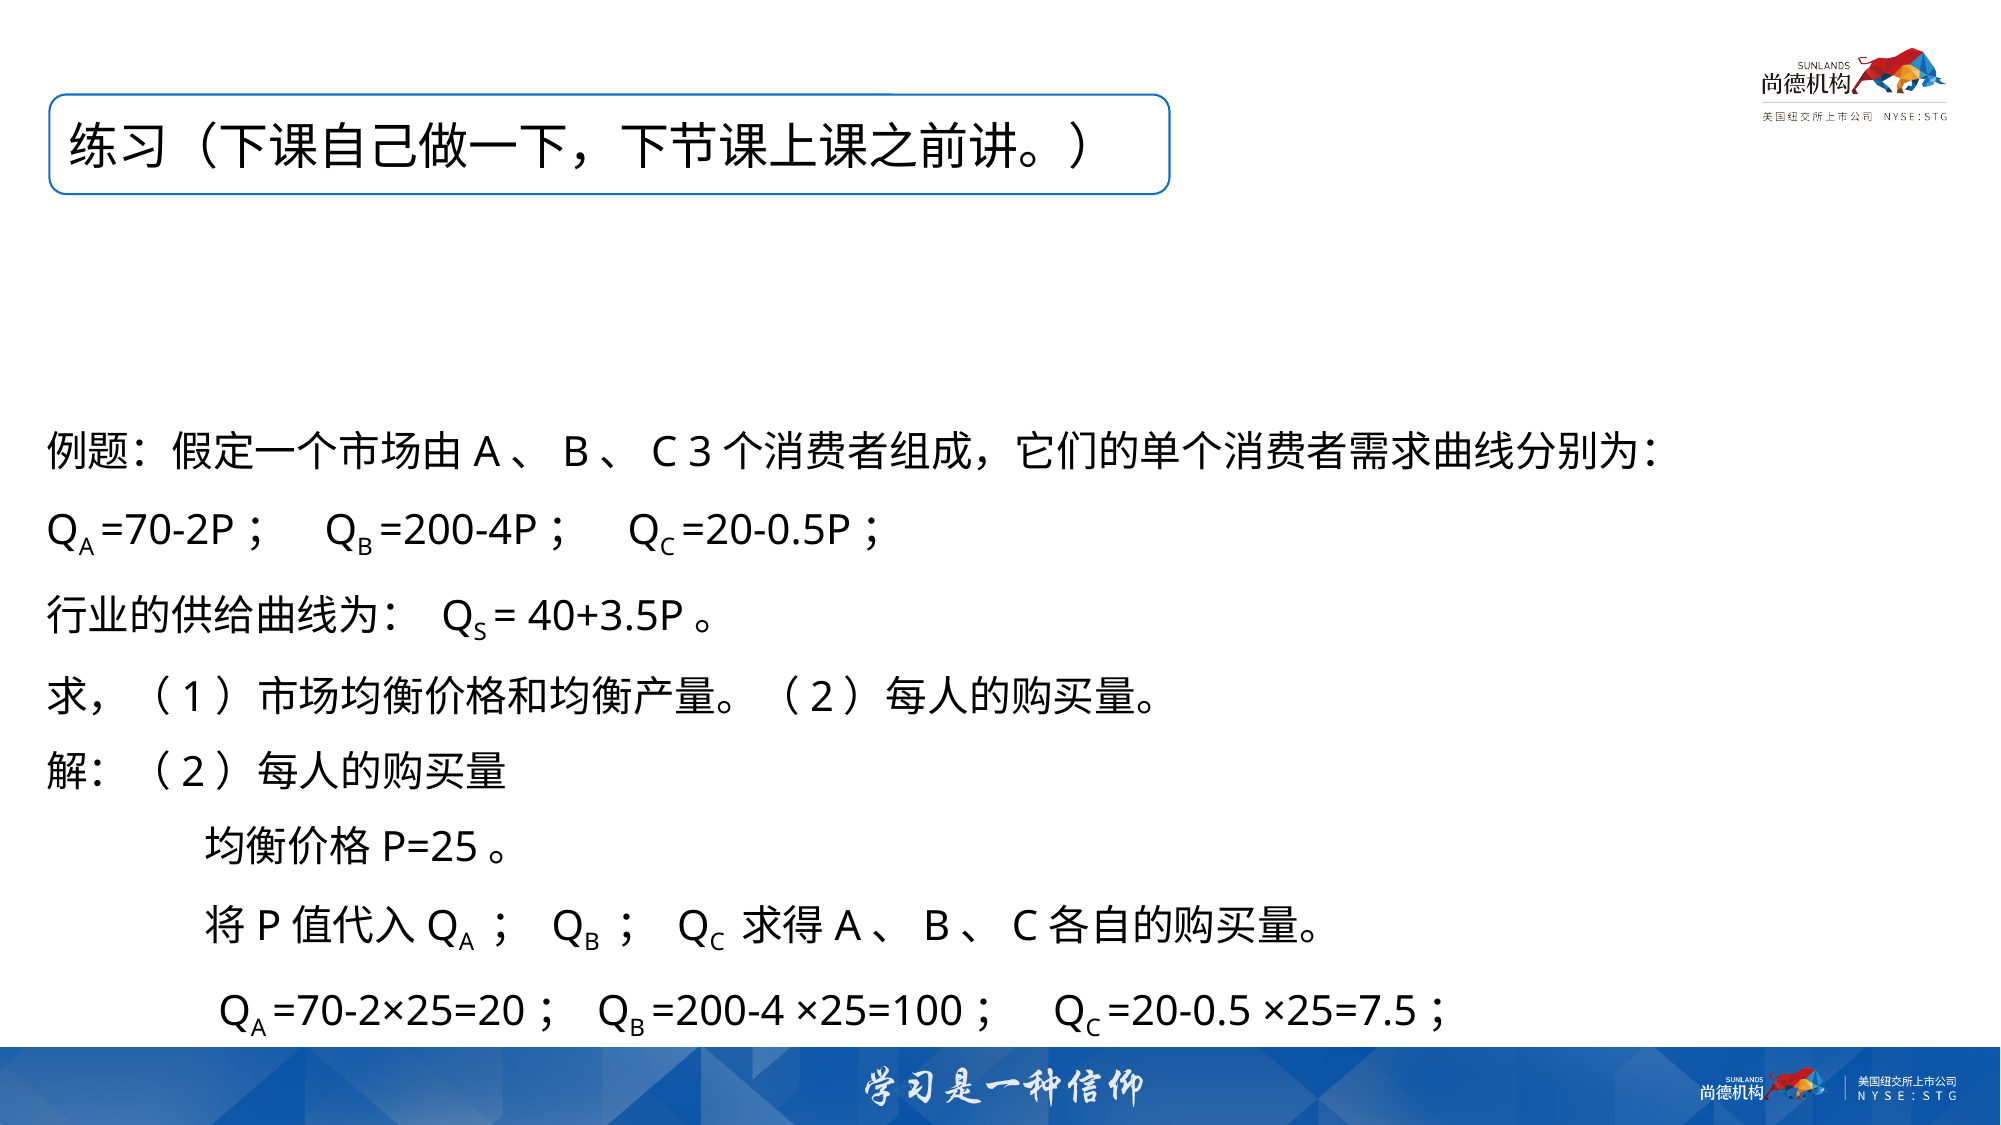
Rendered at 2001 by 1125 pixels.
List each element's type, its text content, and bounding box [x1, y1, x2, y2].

text_box 练习（下课自己做一下，下节课上课之前讲。） [48, 93, 1171, 196]
text_box 例题：假定一个市场由A、B、C 3个消费者组成，它们的单个消费者需求曲线分别为： QA =70-2P； QB =200-4P； QC =20-0.5P； 行业的供给曲线为： QS = 40+3.5P。 求，（1）市场均衡价格和均衡产量。（2）每人的购买量。 解：（2）每人的购买量 均衡价格P=25。 将P值代入QA ； QB ； QC 求得A、B、C各自的购买量。 QA =70-2×25=20； QB =200-4 ×25=100； QC =20-0.5 ×25=7.5； [31, 392, 1969, 1049]
picture [1720, 19, 1989, 150]
picture [0, 1047, 2001, 1125]
